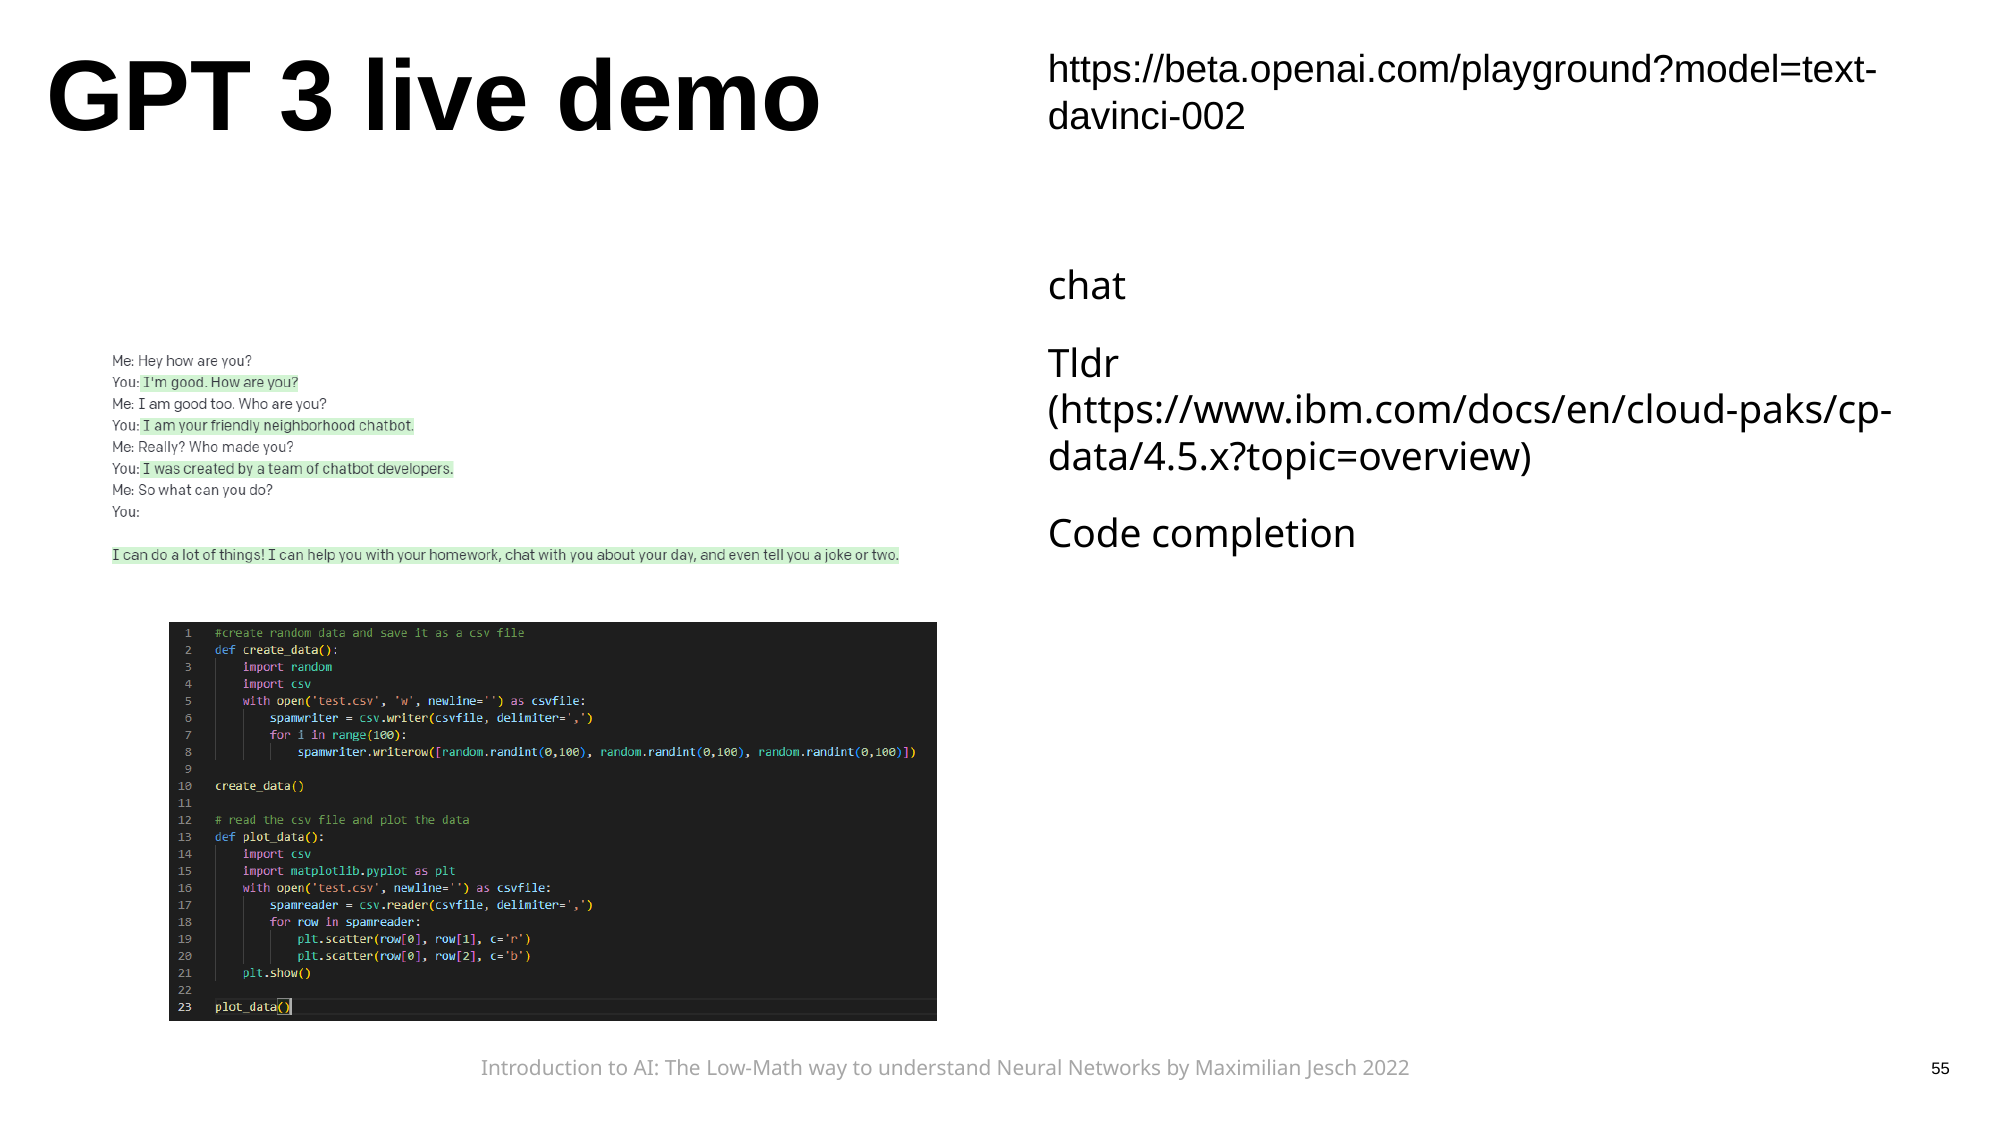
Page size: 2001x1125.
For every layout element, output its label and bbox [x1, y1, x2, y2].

text_box [466, 1047, 1491, 1088]
list [1047, 43, 1950, 984]
title [46, 43, 952, 343]
slide_number [1550, 1050, 1950, 1087]
picture [98, 342, 919, 580]
picture [168, 622, 938, 1022]
